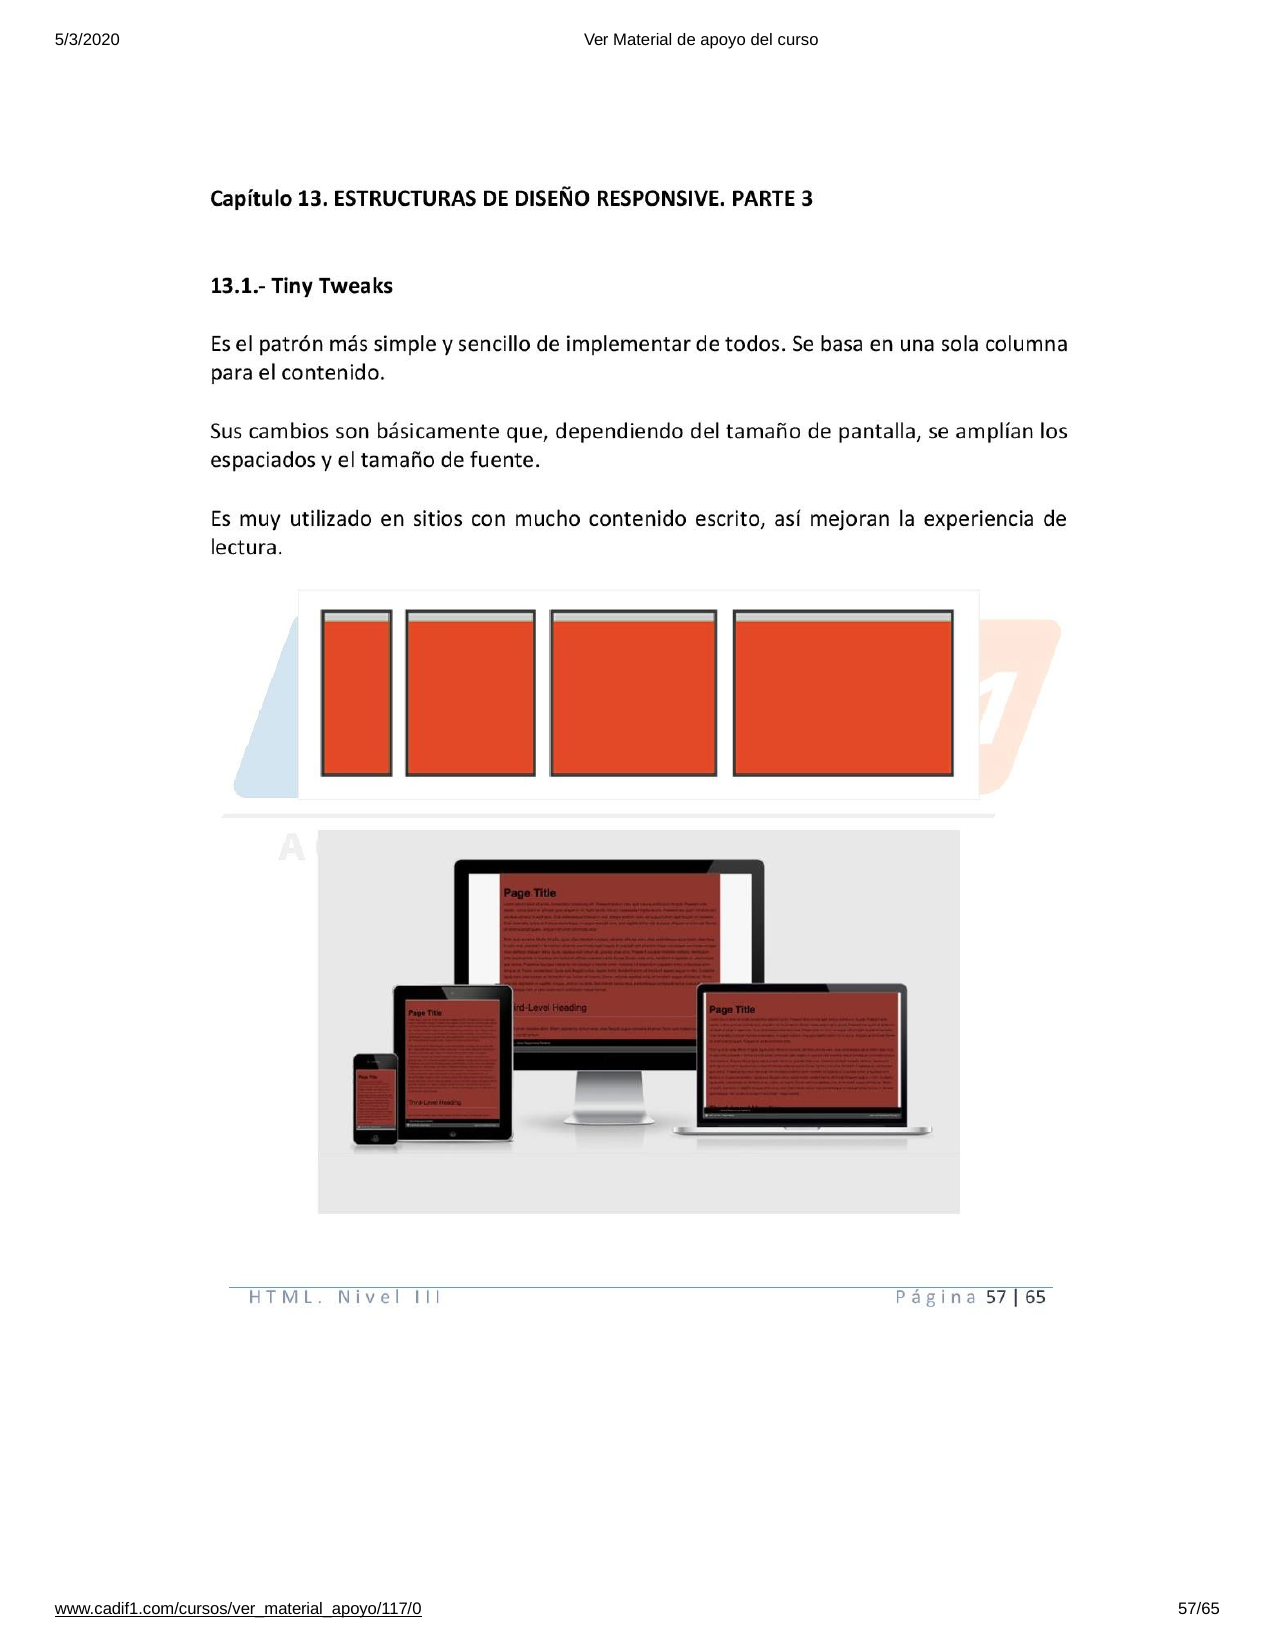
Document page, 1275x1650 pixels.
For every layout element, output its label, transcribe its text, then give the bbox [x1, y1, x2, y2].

text_box www.cadif1.com/cursos/ver_material_apoyo/117/0 [53, 1597, 428, 1618]
slide_number 10/65 [1171, 1597, 1222, 1650]
text_box [209, 184, 1072, 1315]
text_box 5/3/2020 [53, 27, 123, 50]
text_box Ver Material de apoyo del curso [582, 27, 821, 50]
